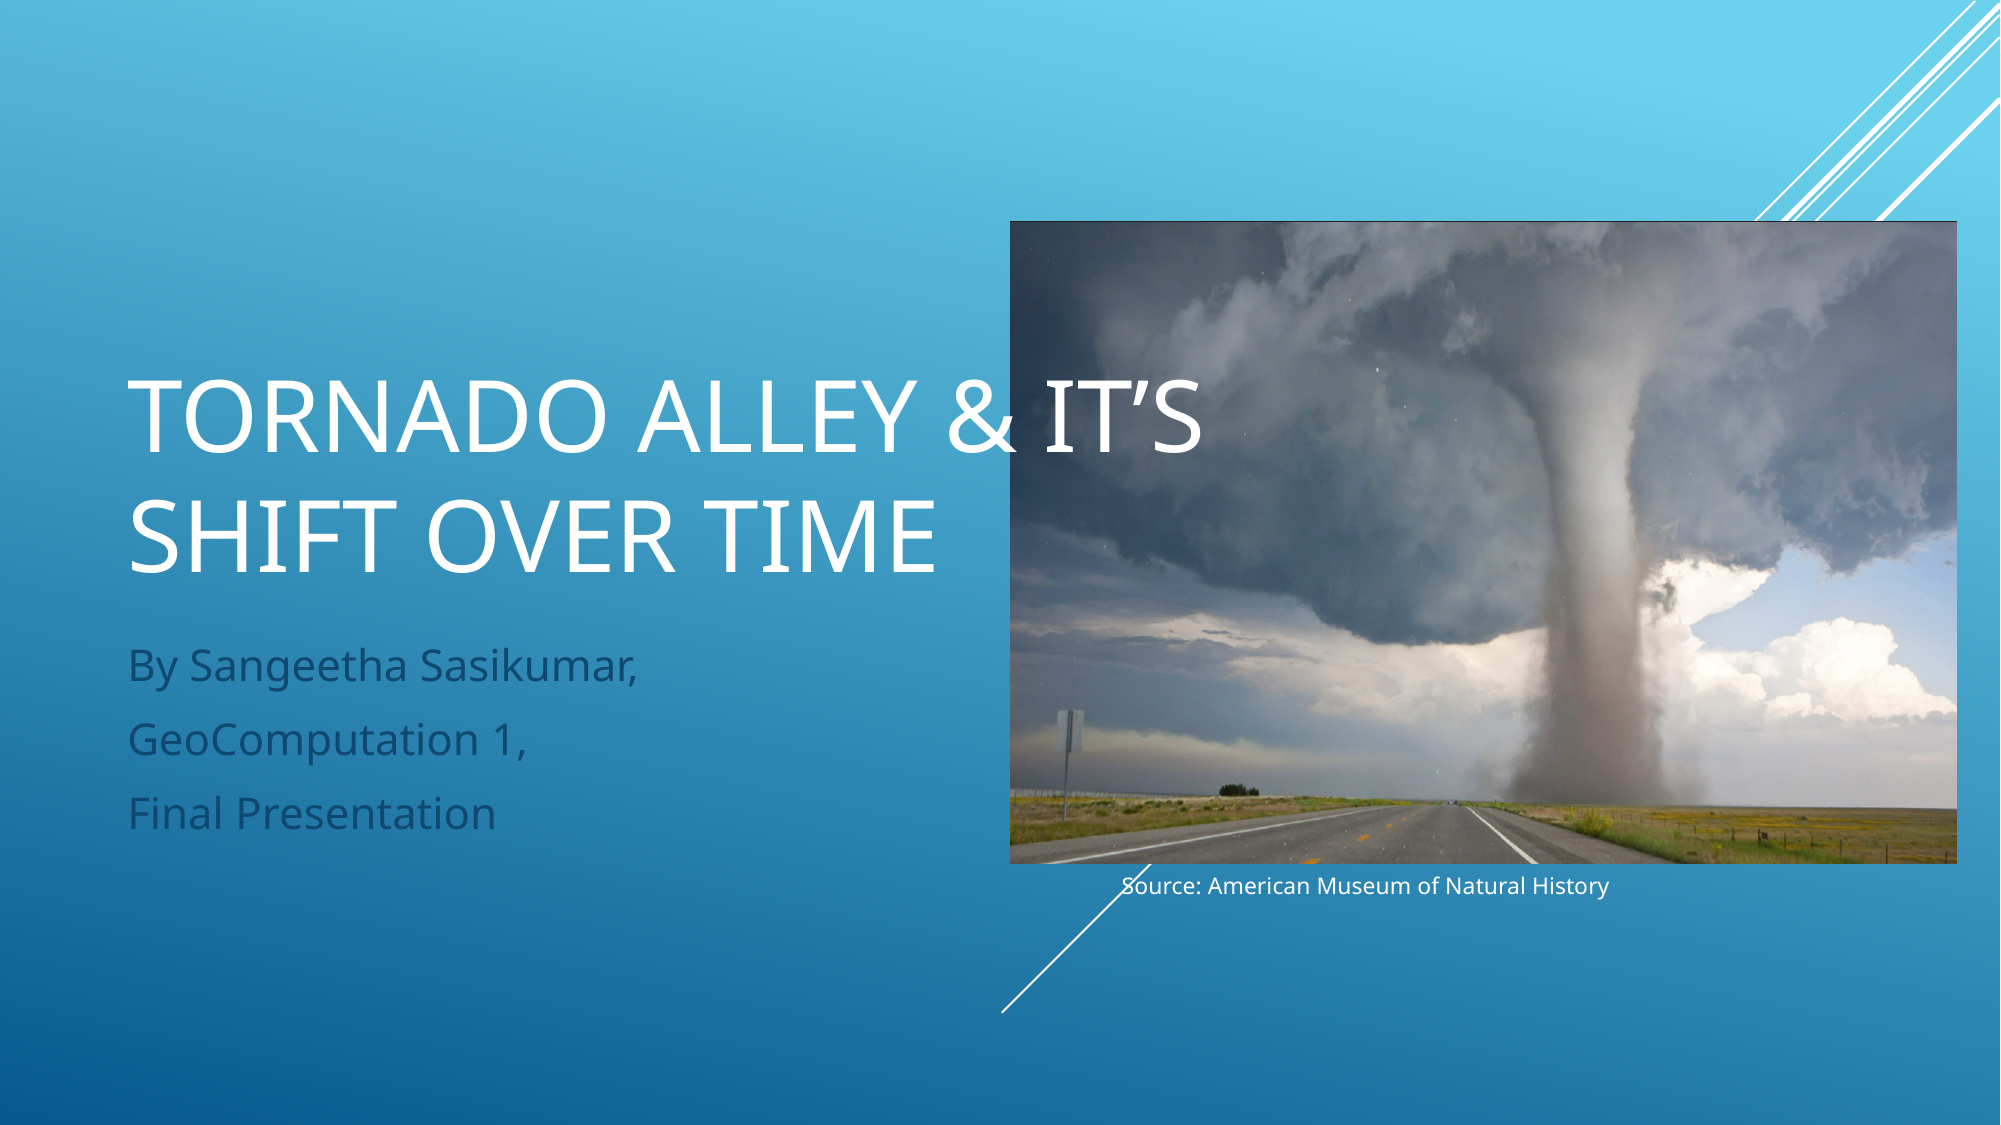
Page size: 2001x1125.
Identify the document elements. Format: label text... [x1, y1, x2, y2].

subtitle By Sangeetha Sasikumar, GeoComputation 1, Final Presentation [112, 630, 1163, 950]
title Tornado ALLEY & IT’S SHIFT Over TIME [112, 112, 1425, 600]
text_box Source: American Museum of Natural History [1106, 865, 1943, 907]
picture [1009, 221, 1958, 865]
